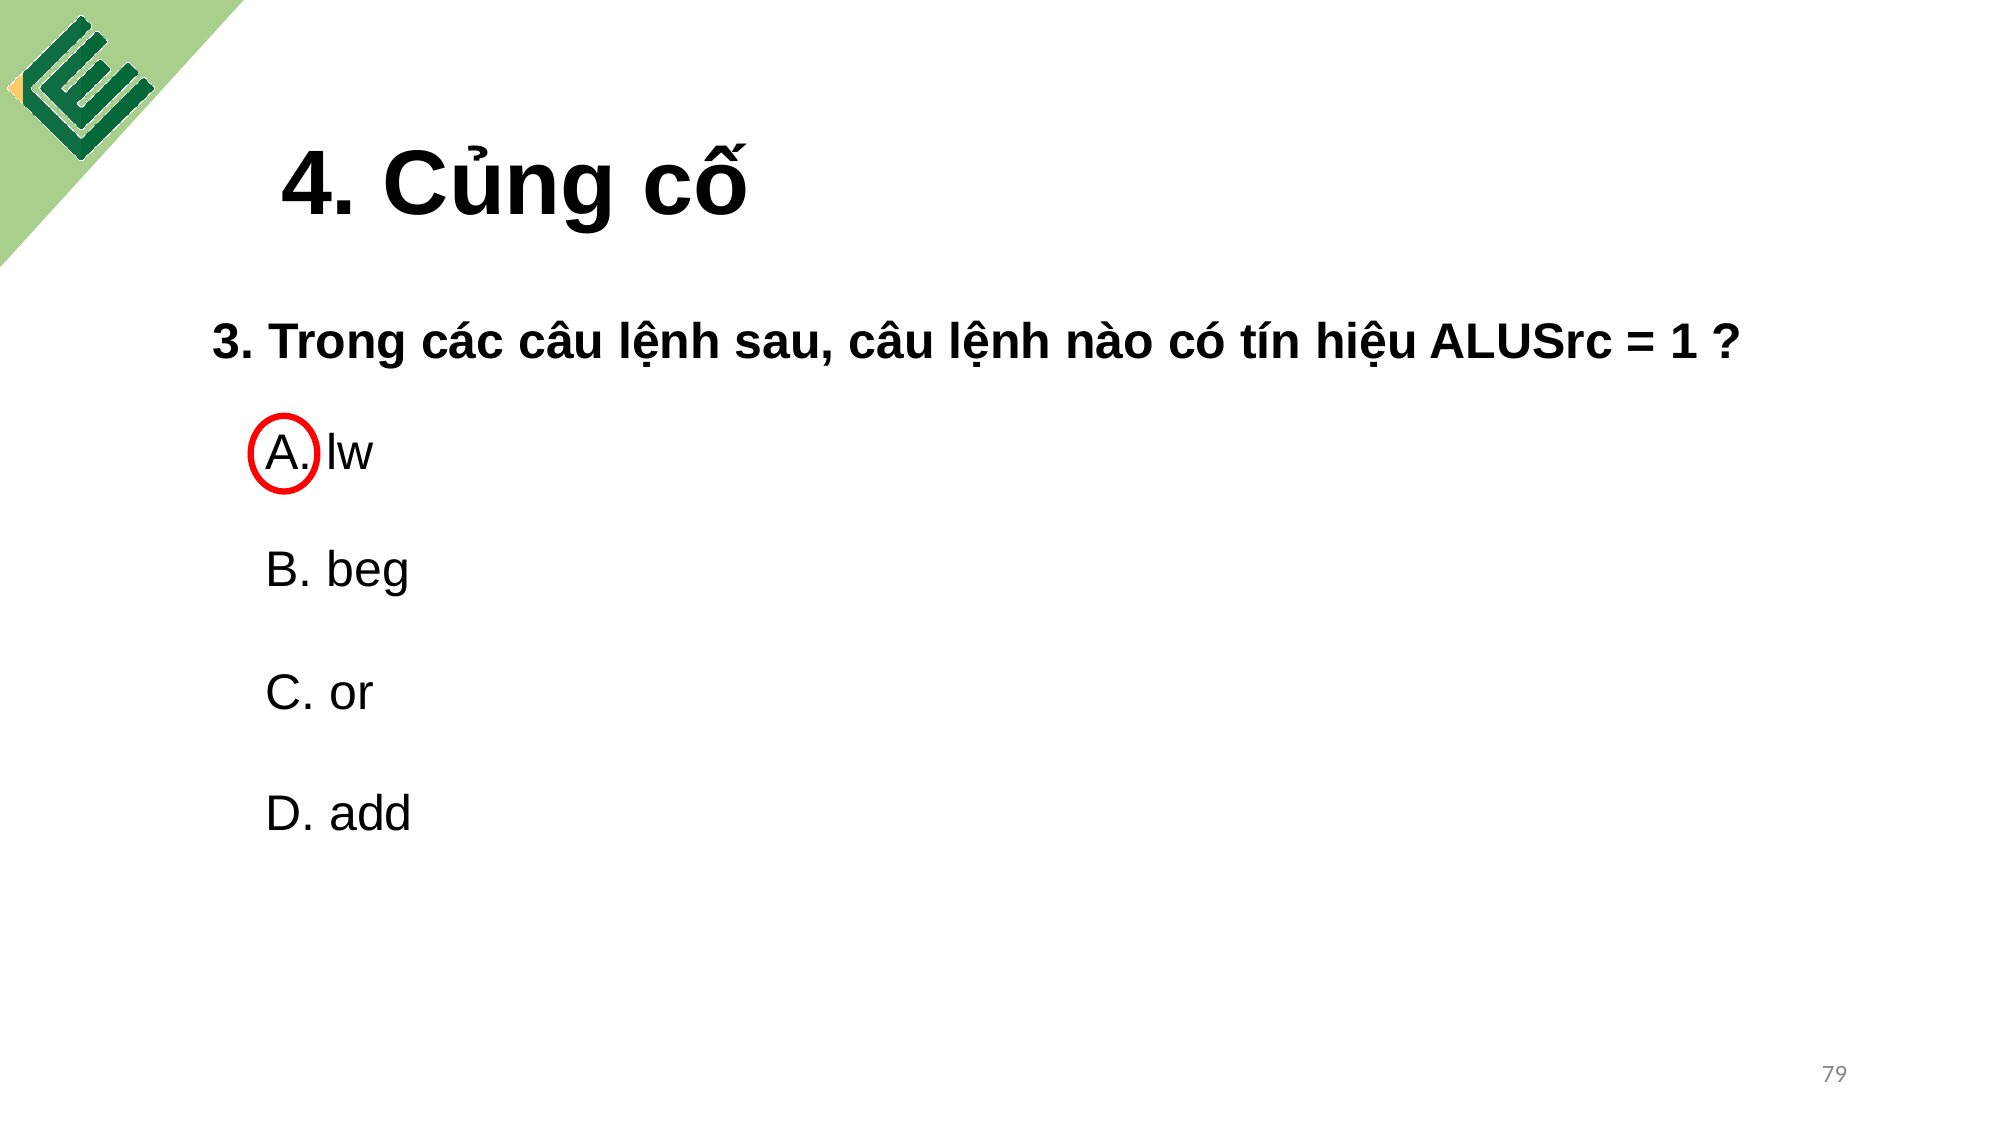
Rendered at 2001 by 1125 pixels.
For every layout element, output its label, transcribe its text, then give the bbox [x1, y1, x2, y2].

text_box 3. Trong các câu lệnh sau, câu lệnh nào có tín hiệu ALUSrc = 1 ? [197, 270, 1772, 376]
text_box D. add [250, 773, 1876, 849]
text_box B. beg [250, 529, 1876, 605]
text_box 4. Củng cố [266, 92, 1783, 278]
slide_number ‹#› [1412, 1042, 1863, 1103]
text_box C. or [250, 651, 1876, 727]
text_box [250, 415, 318, 492]
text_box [0, 0, 251, 276]
text_box A. lw [250, 411, 1971, 487]
